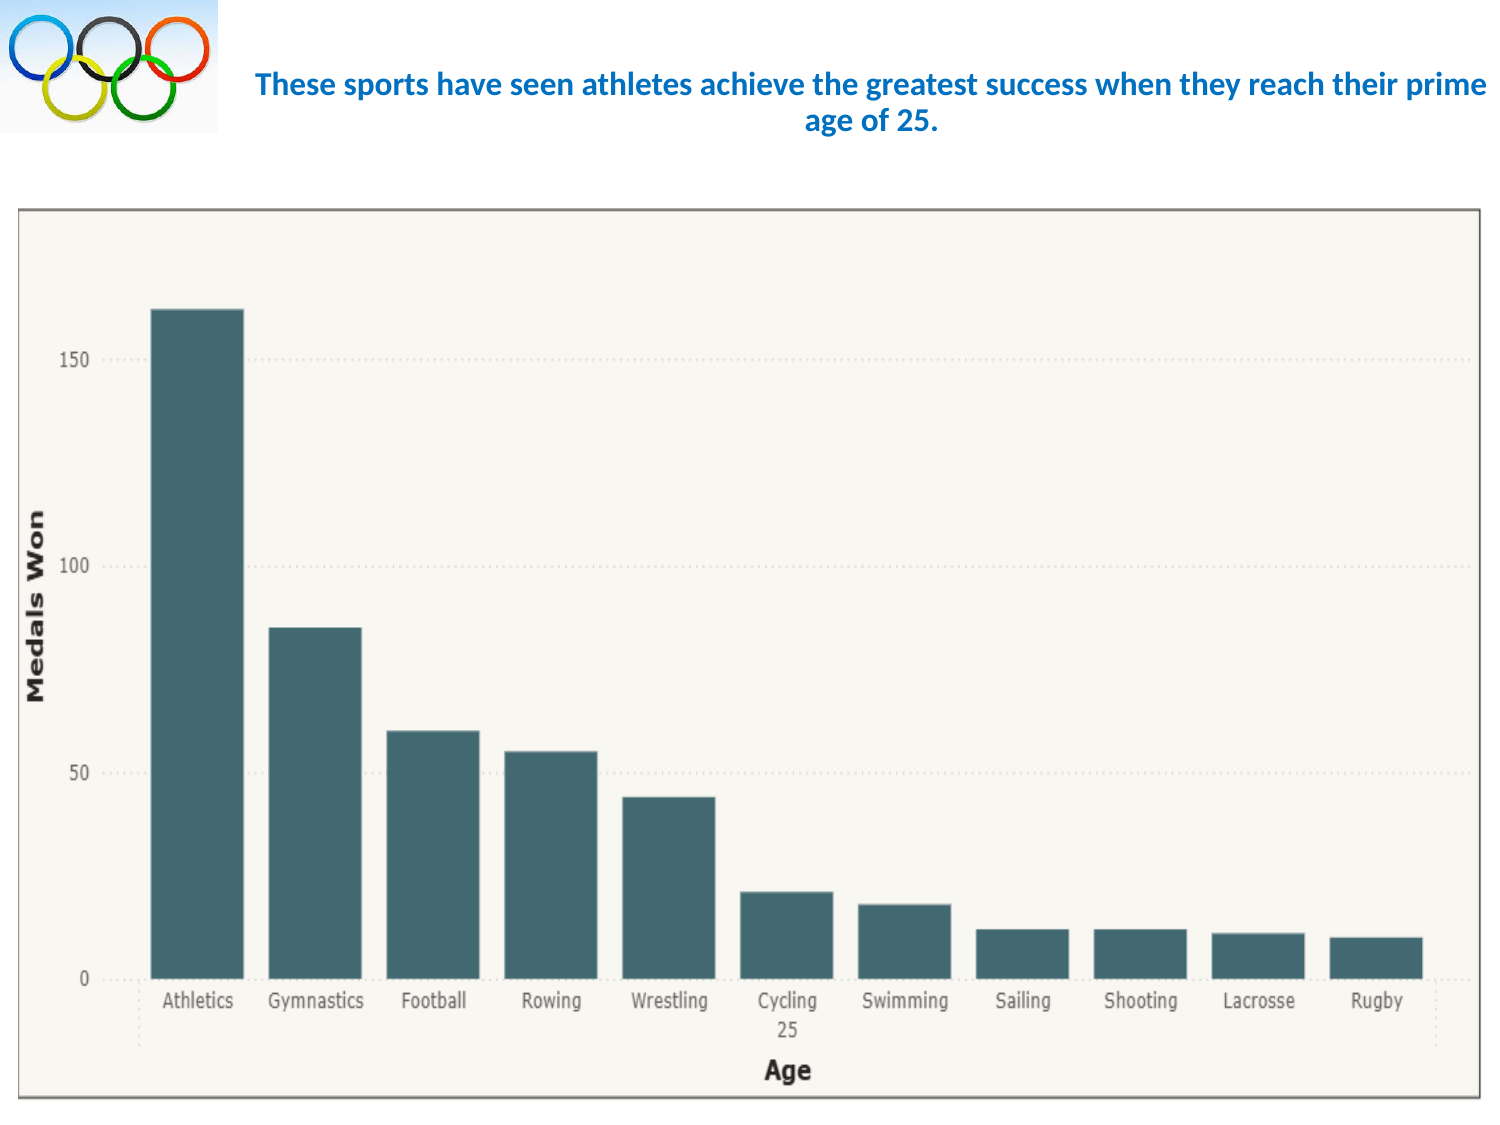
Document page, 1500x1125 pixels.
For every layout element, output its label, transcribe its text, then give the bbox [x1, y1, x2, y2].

title These sports have seen athletes achieve the greatest success when they reach their prime age of 25. [217, 13, 1500, 193]
picture [17, 208, 1483, 1101]
picture [0, 0, 219, 133]
